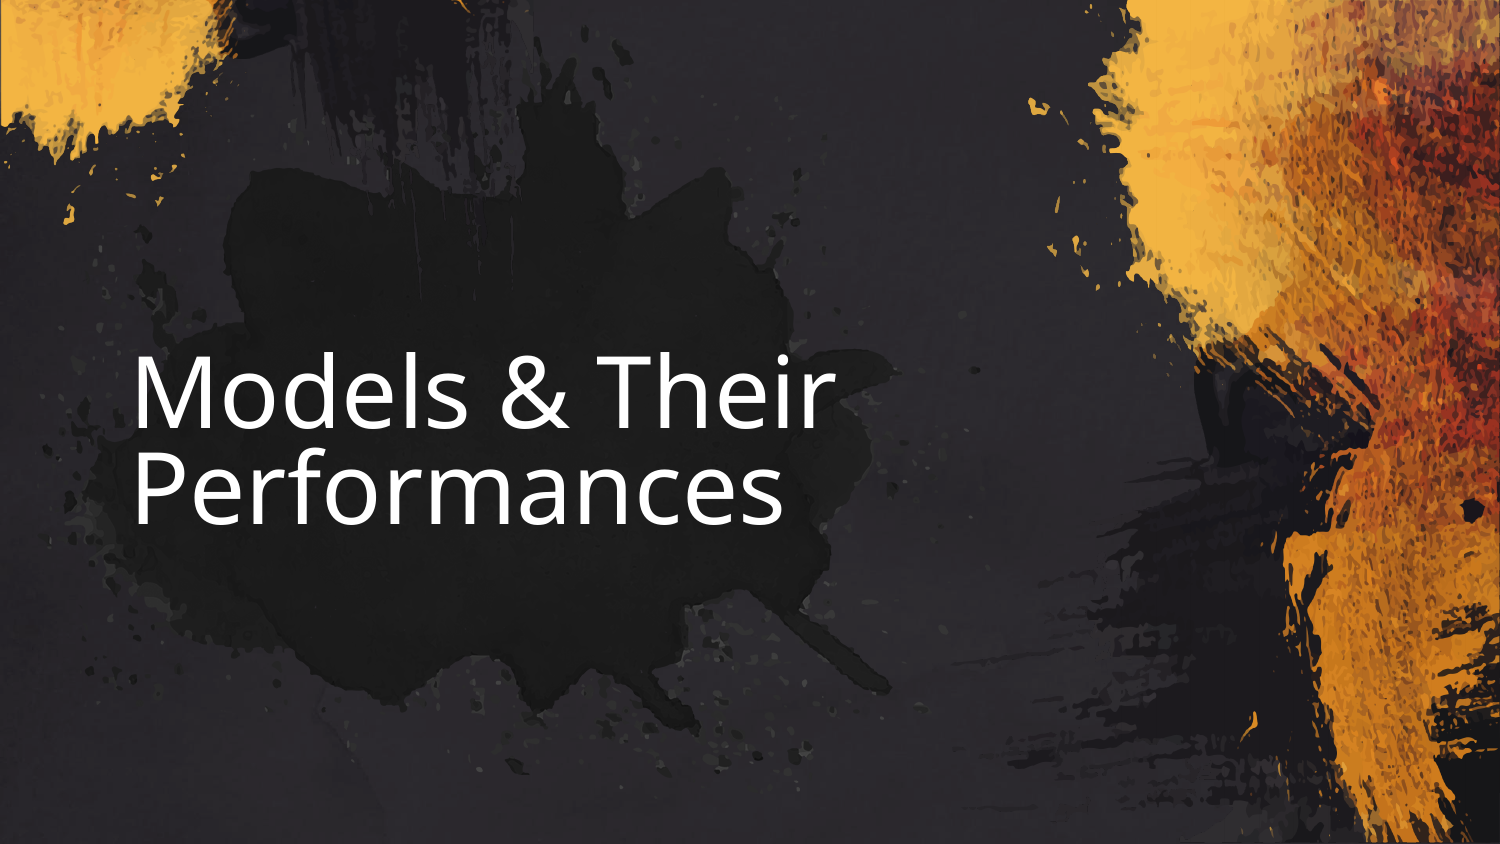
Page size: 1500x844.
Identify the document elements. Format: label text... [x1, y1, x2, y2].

picture [0, 0, 1500, 844]
title Models & Their Performances [114, 291, 1263, 604]
